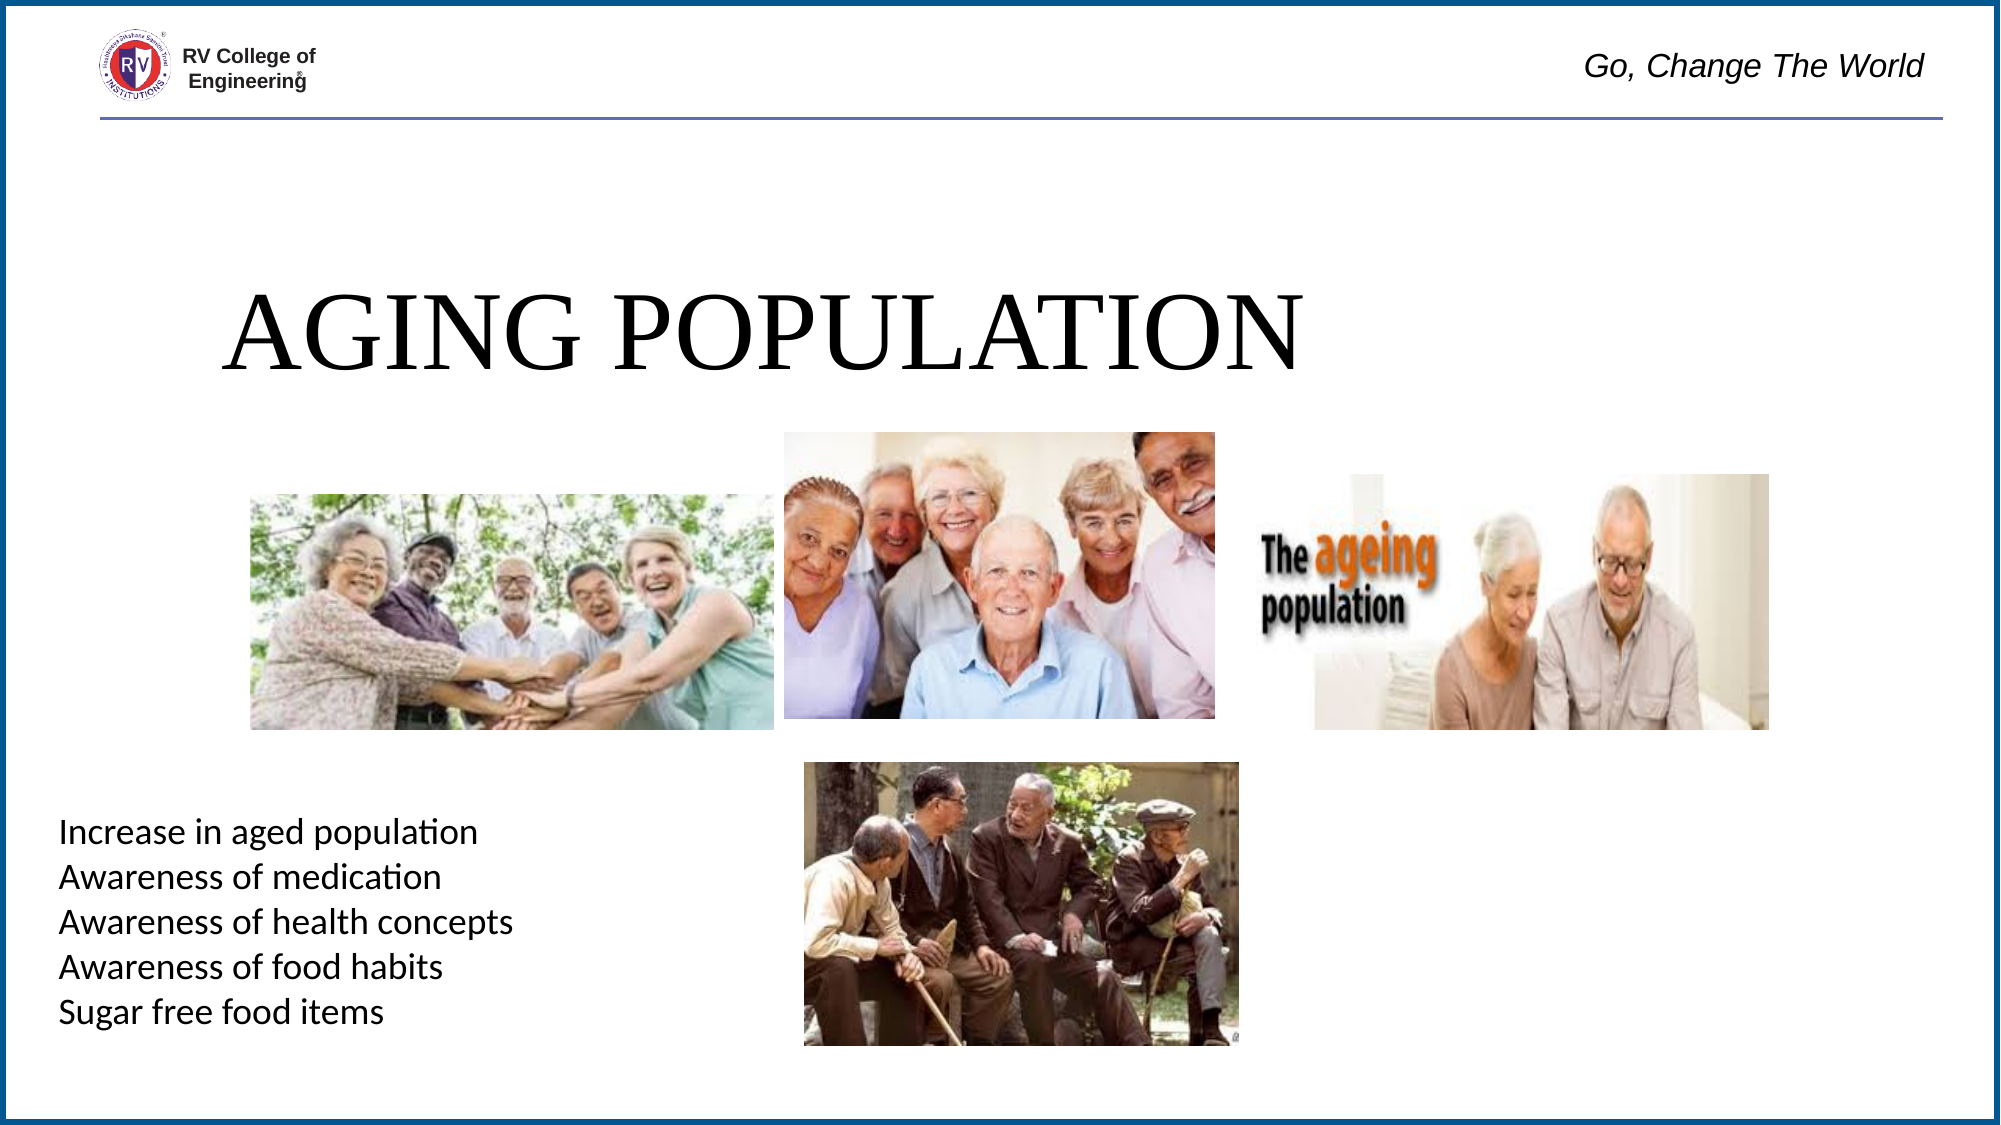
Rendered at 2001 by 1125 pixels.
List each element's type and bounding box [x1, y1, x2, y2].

picture [804, 762, 1240, 1046]
picture [1224, 474, 1769, 730]
picture [250, 494, 774, 730]
picture [784, 431, 1215, 719]
text_box [0, 0, 2000, 1125]
